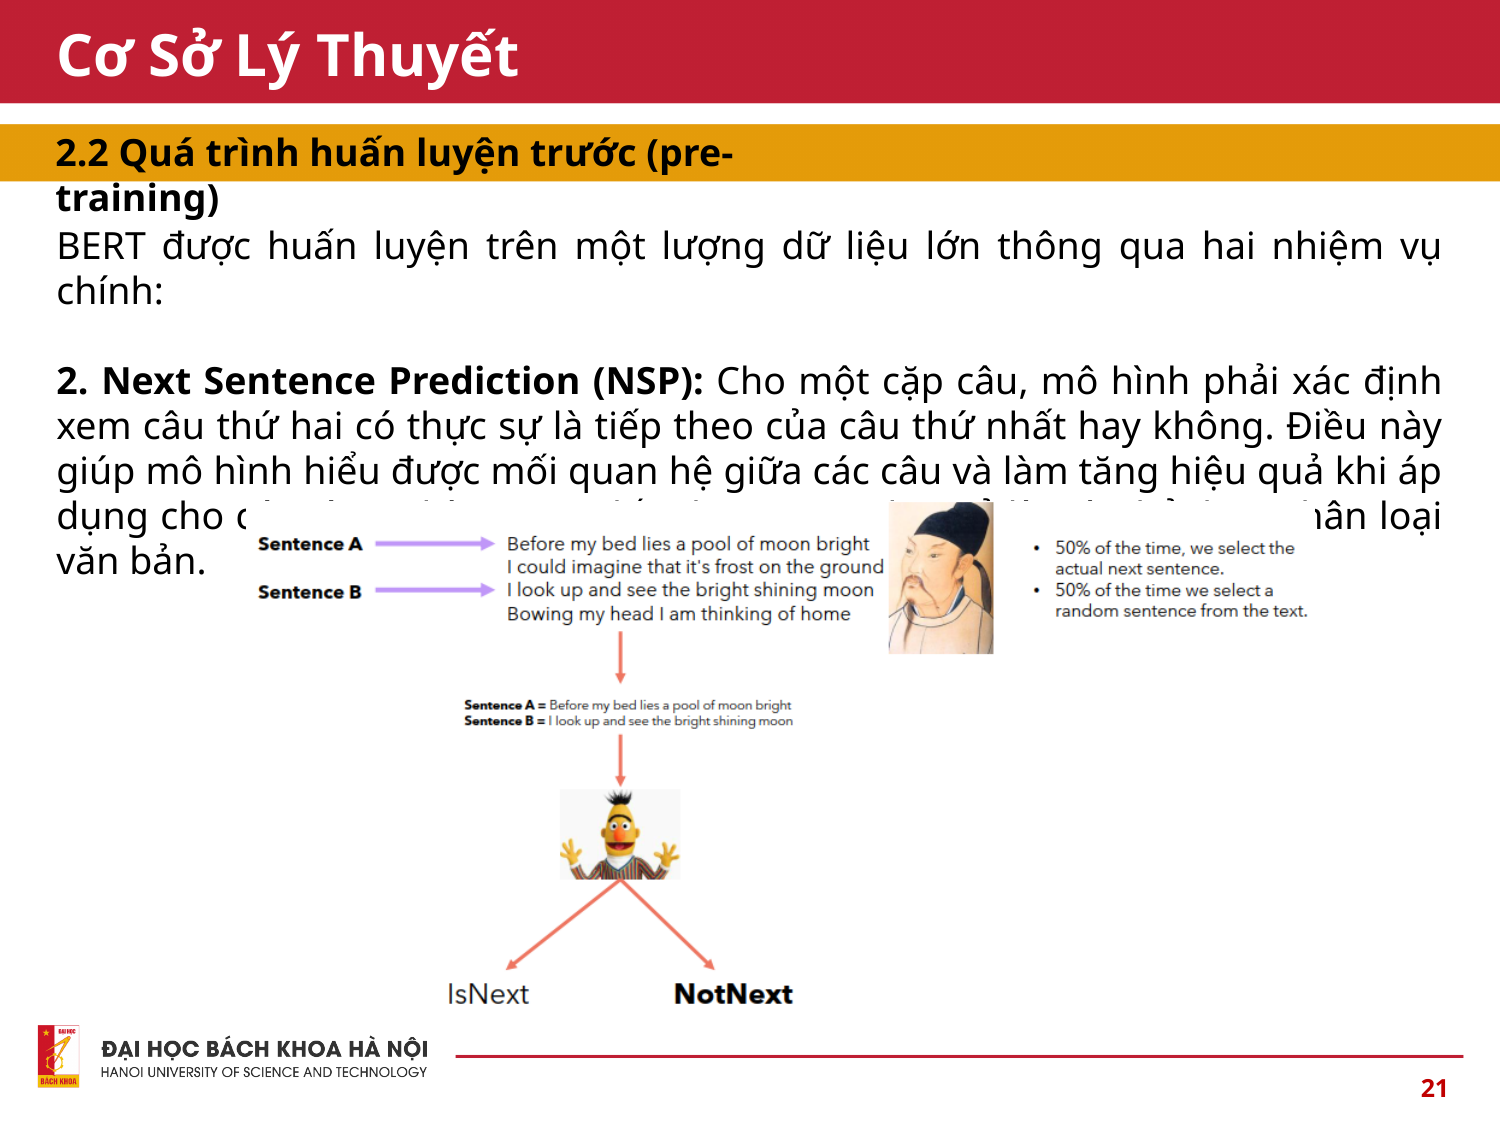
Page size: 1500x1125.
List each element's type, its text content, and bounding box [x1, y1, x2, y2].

title Cơ Sở Lý Thuyết [41, 18, 1459, 90]
text_box BERT được huấn luyện trên một lượng dữ liệu lớn thông qua hai nhiệm vụ chính: 2. Next Sentence Prediction (NSP): Cho một cặp câu, mô hình phải xác định xem câu thứ hai có thực sự là tiếp theo của câu thứ nhất hay không. Điều này giúp mô hình hiểu được mối quan hệ giữa các câu và làm tăng hiệu quả khi áp dụng cho các tác vụ liên quan đến đoạn văn, như trả lời câu hỏi hay phân loại văn bản. [41, 214, 1459, 589]
slide_number 21 [1126, 1065, 1464, 1125]
picture [0, 0, 1500, 1125]
text_box 2.2 Quá trình huấn luyện trước (pre-training) [40, 121, 855, 227]
